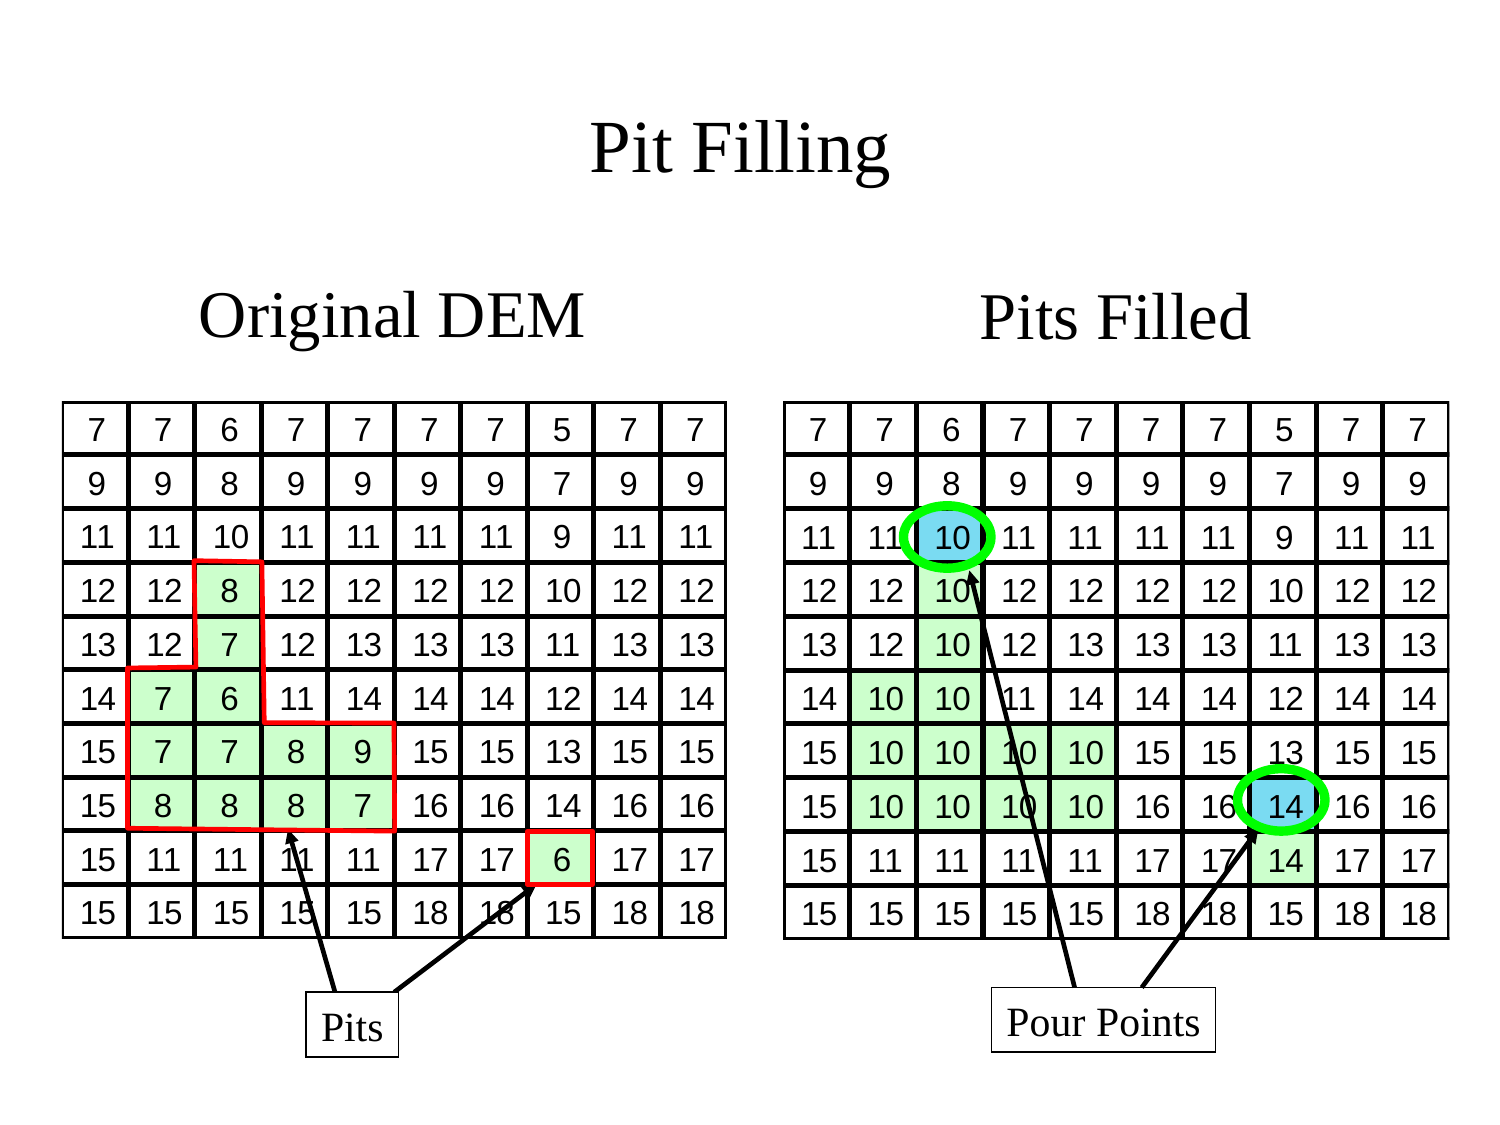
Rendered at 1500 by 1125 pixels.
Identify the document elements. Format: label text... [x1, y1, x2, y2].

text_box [782, 400, 1453, 943]
text_box Pour Points [991, 987, 1216, 1053]
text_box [61, 400, 730, 942]
text_box Pits Filled [783, 200, 1449, 399]
text_box Original DEM [62, 197, 724, 399]
title Pit Filling [378, 29, 1122, 255]
text_box Pits [306, 992, 399, 1057]
